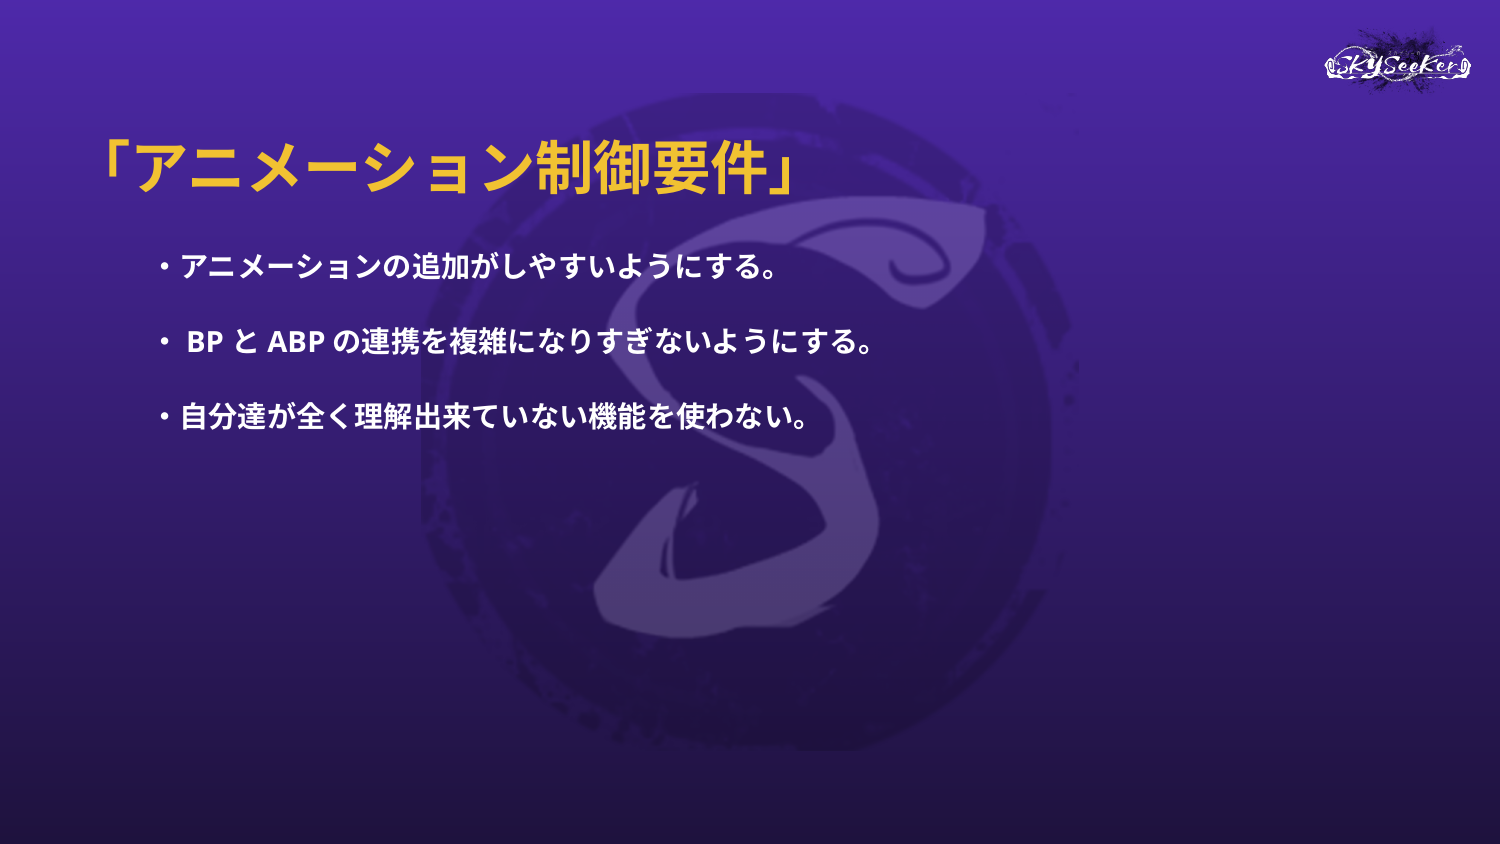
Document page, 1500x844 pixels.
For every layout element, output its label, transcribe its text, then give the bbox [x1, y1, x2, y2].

picture [1321, 24, 1475, 97]
title 「アニメーション制御要件」 [57, 116, 1455, 211]
text_box ・アニメーションの追加がしやすいようにする。 [134, 233, 1311, 305]
text_box ・自分達が全く理解出来ていない機能を使わない。 [134, 383, 1311, 455]
text_box ・BPとABPの連携を複雑になりすぎないようにする。 [134, 308, 1311, 380]
